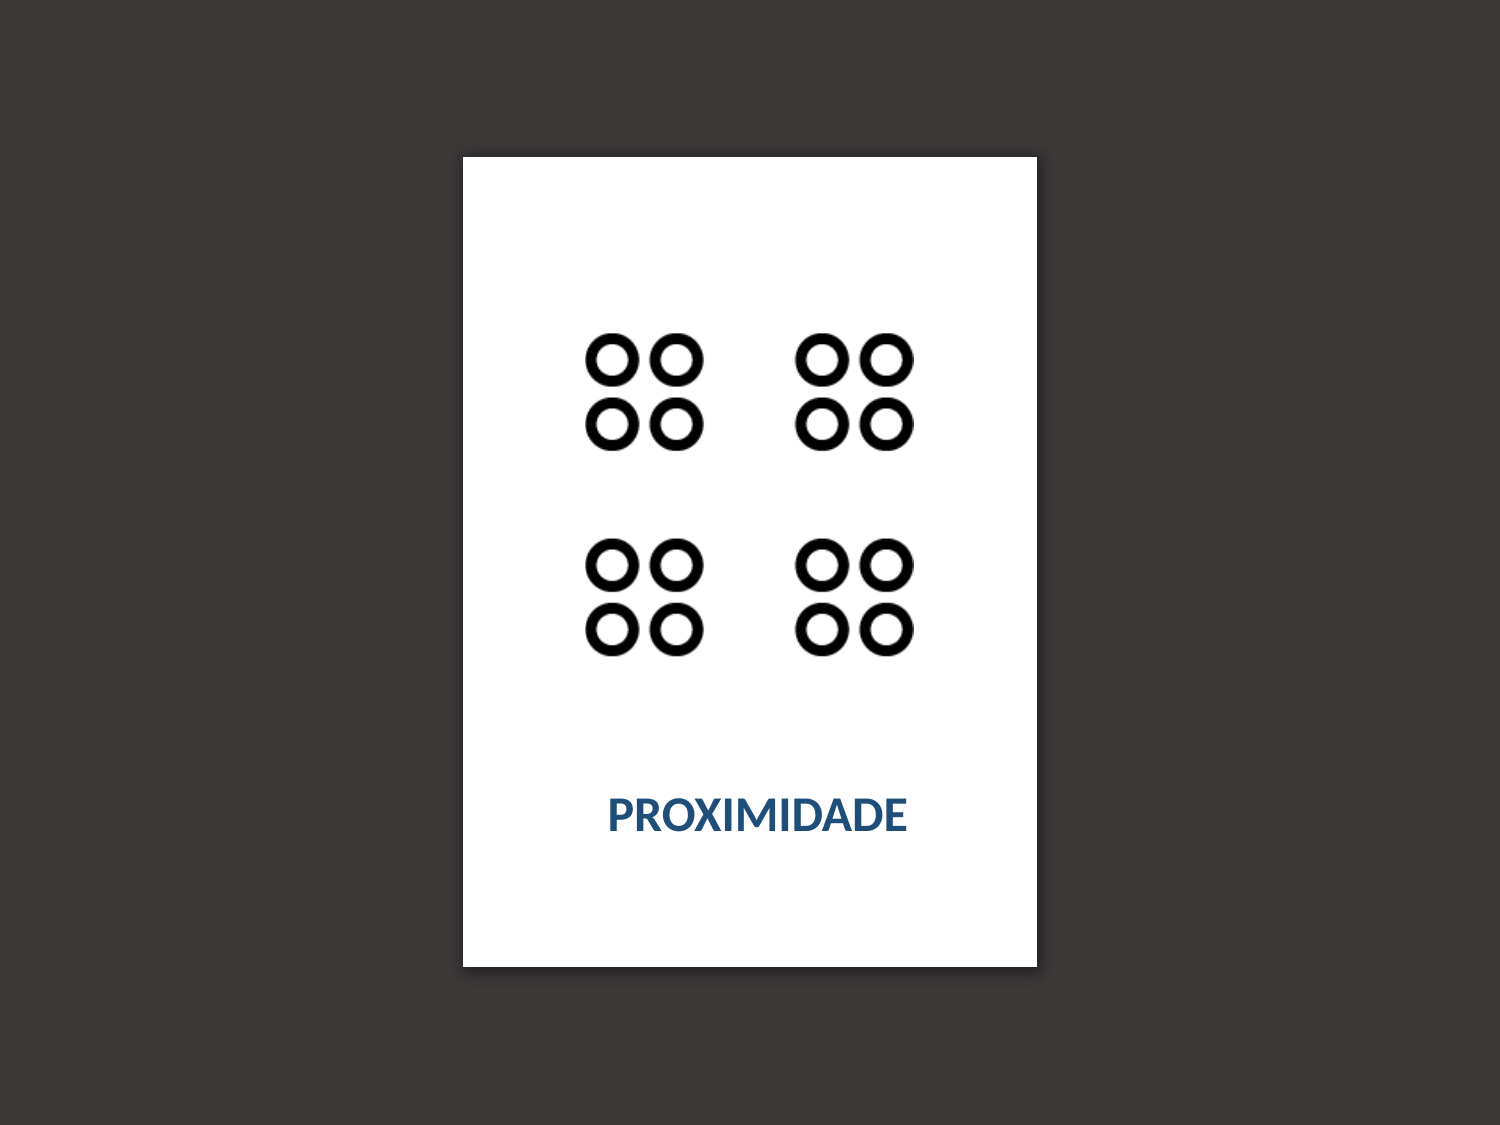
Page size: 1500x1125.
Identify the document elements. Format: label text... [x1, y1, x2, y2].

picture [585, 332, 914, 658]
text_box [462, 156, 1038, 968]
text_box PROXIMIDADE [512, 774, 1004, 850]
